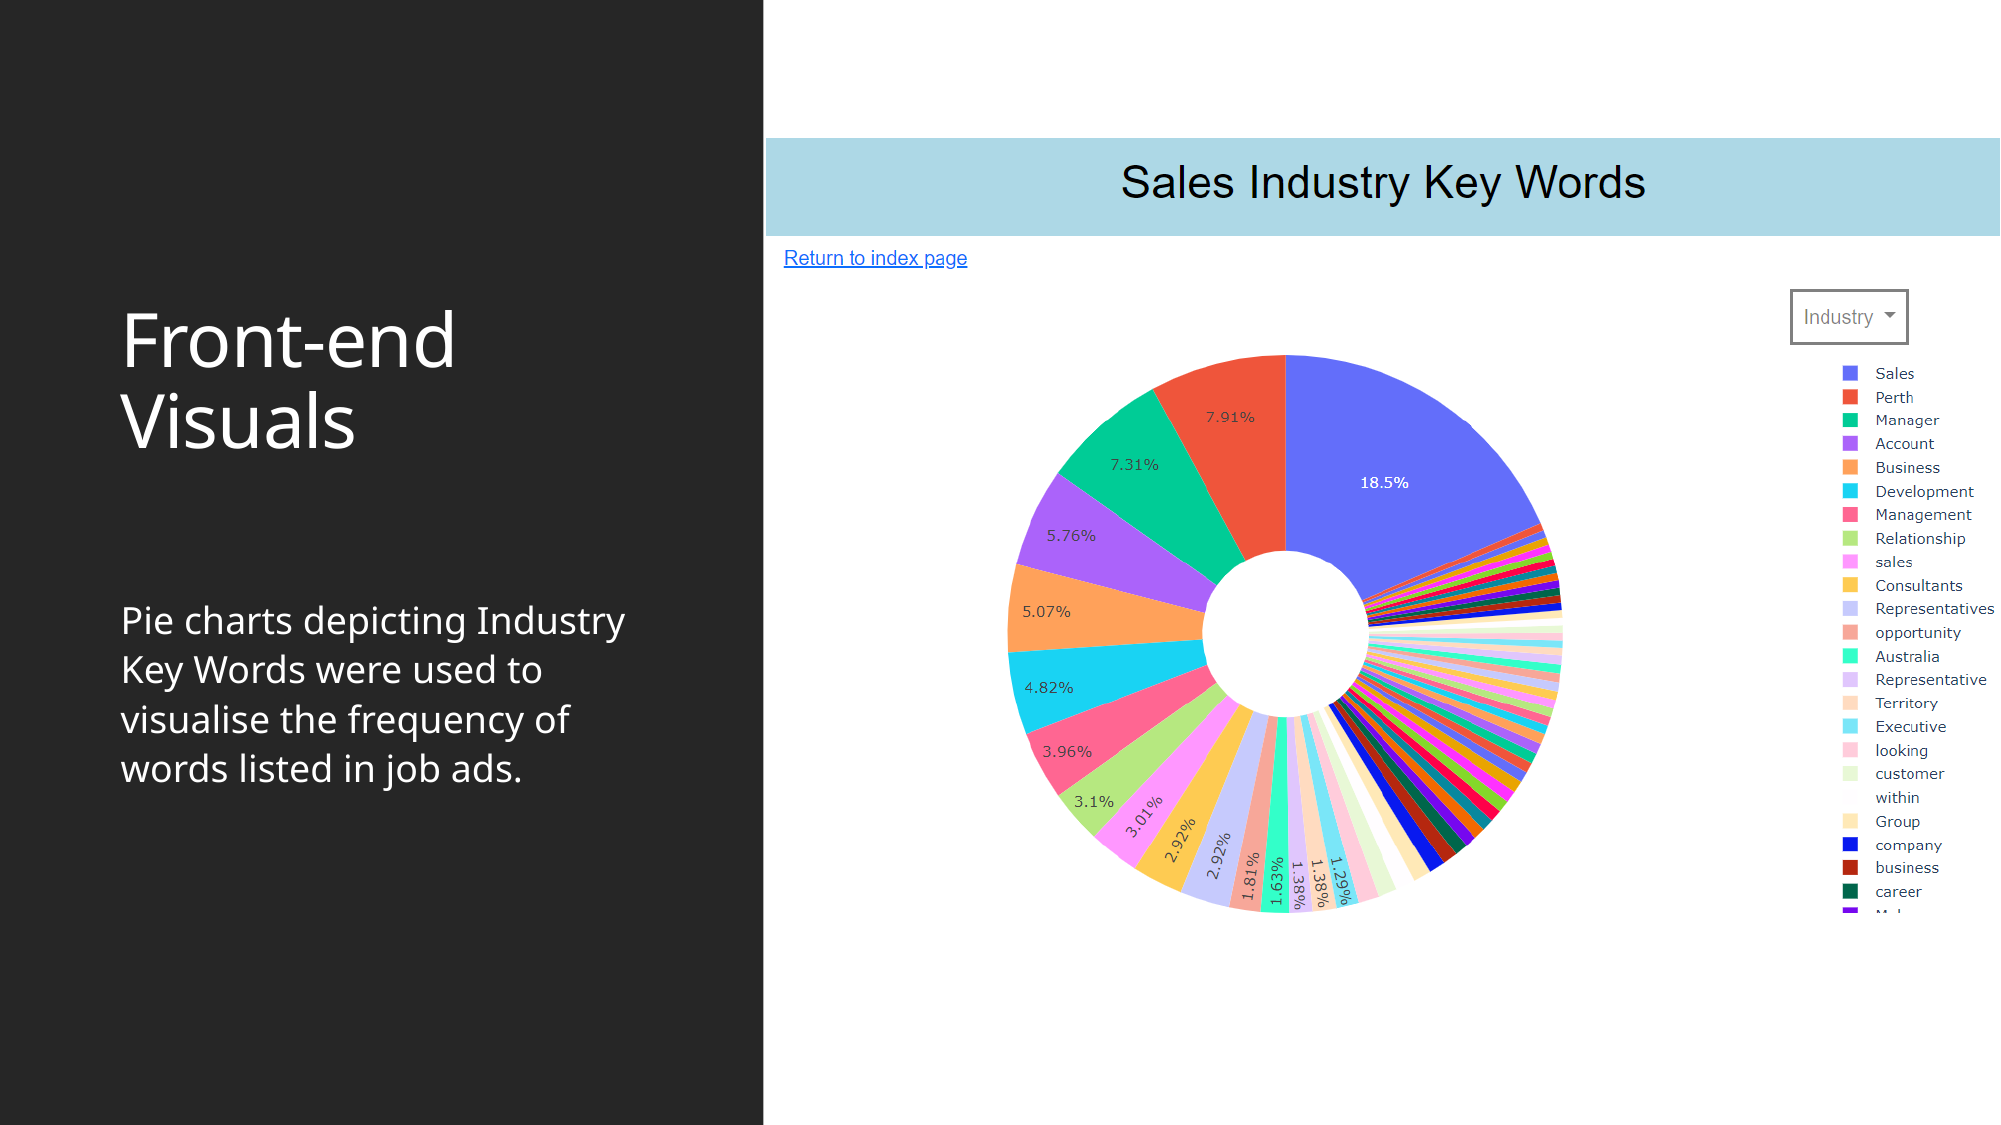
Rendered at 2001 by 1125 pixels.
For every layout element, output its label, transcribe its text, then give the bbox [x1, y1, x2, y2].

picture [766, 138, 2000, 987]
title Front-end Visuals [105, 128, 683, 473]
list Pie charts depicting Industry Key Words were used to visualise the frequency of words listed in job ads. [105, 584, 683, 1002]
